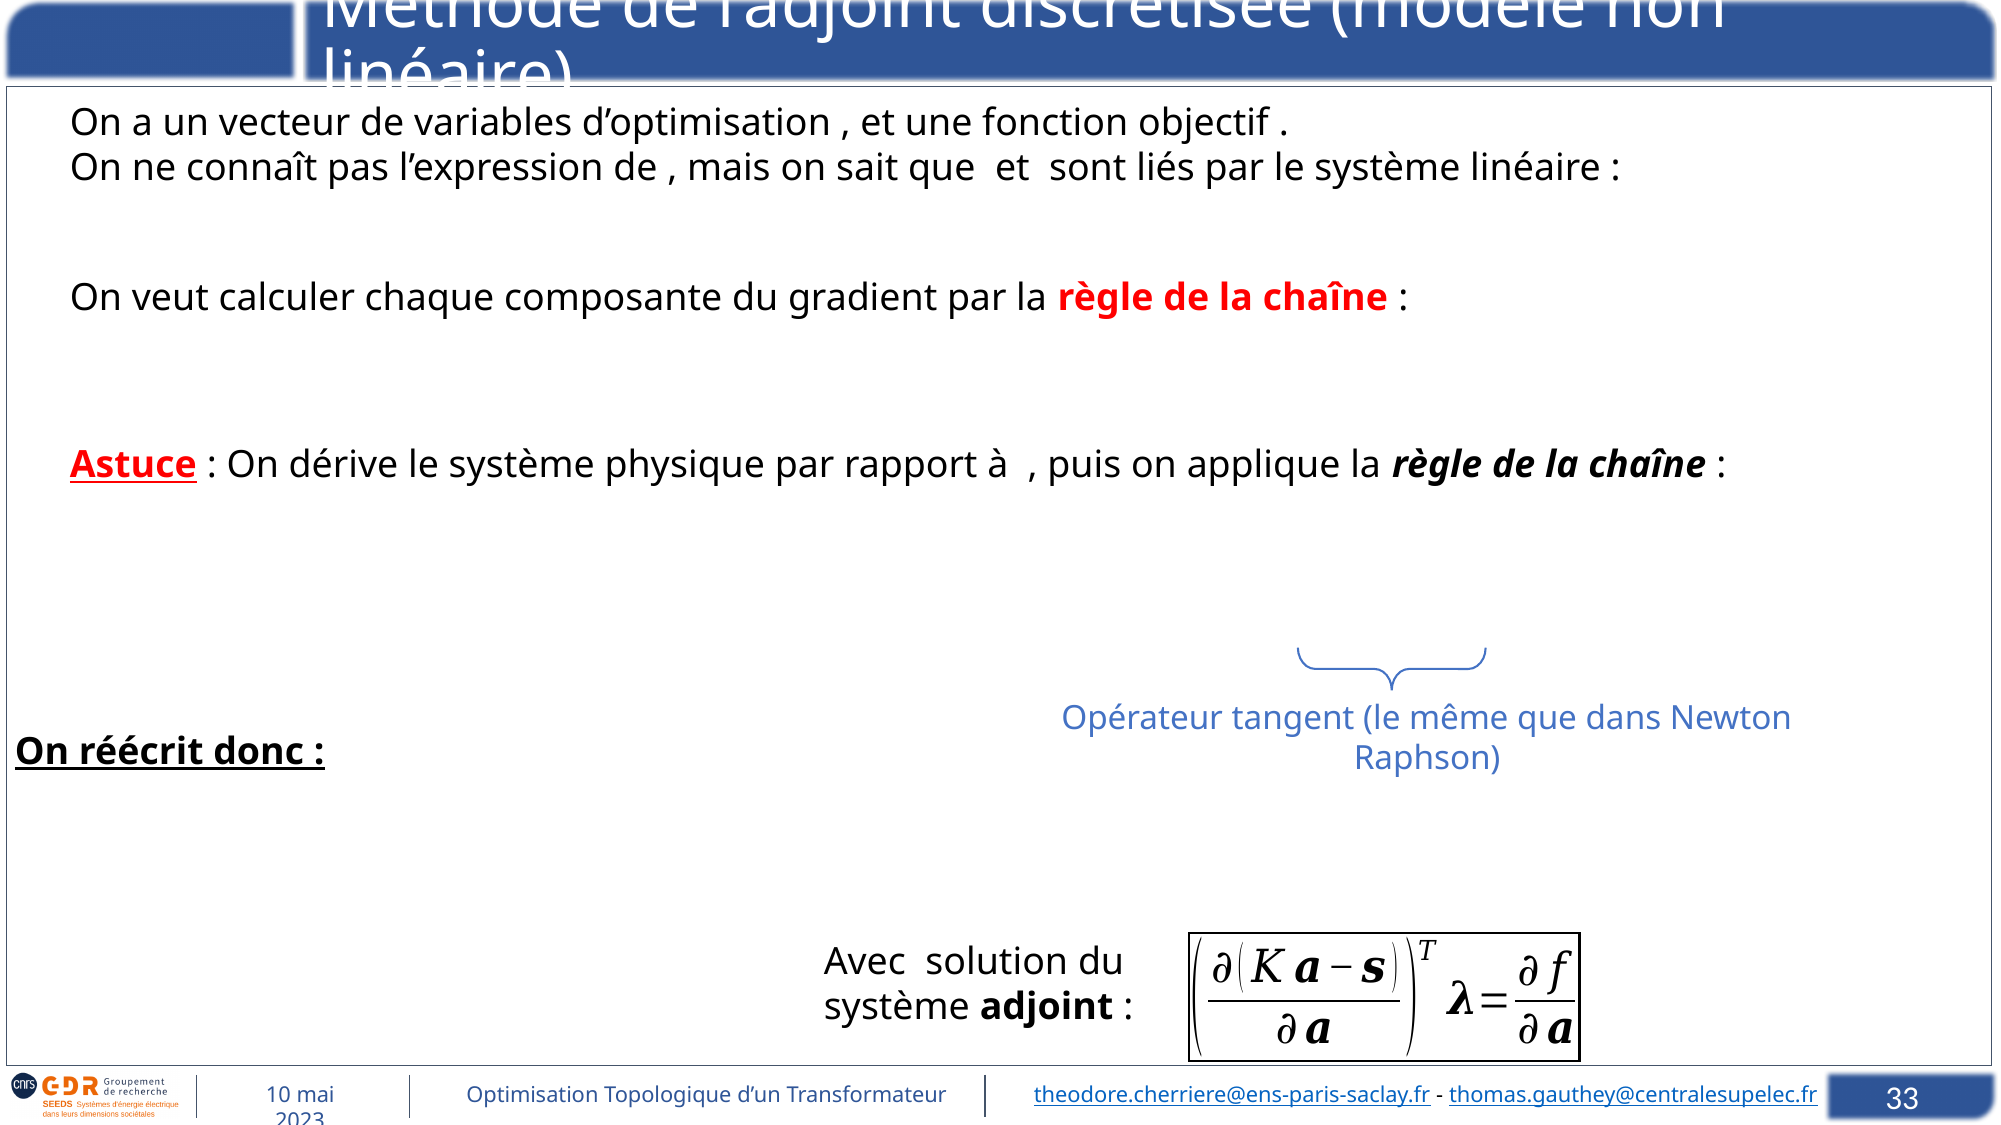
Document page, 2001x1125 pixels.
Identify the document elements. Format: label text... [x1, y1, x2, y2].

text_box Opérateur tangent (le même que dans Newton Raphson) [988, 689, 1867, 784]
text_box [1296, 647, 1487, 689]
title Méthode de l’adjoint discrétisée (modèle non linéaire) [307, 0, 1945, 83]
slide_number 33 [1870, 1068, 1968, 1125]
picture [10, 1069, 180, 1119]
